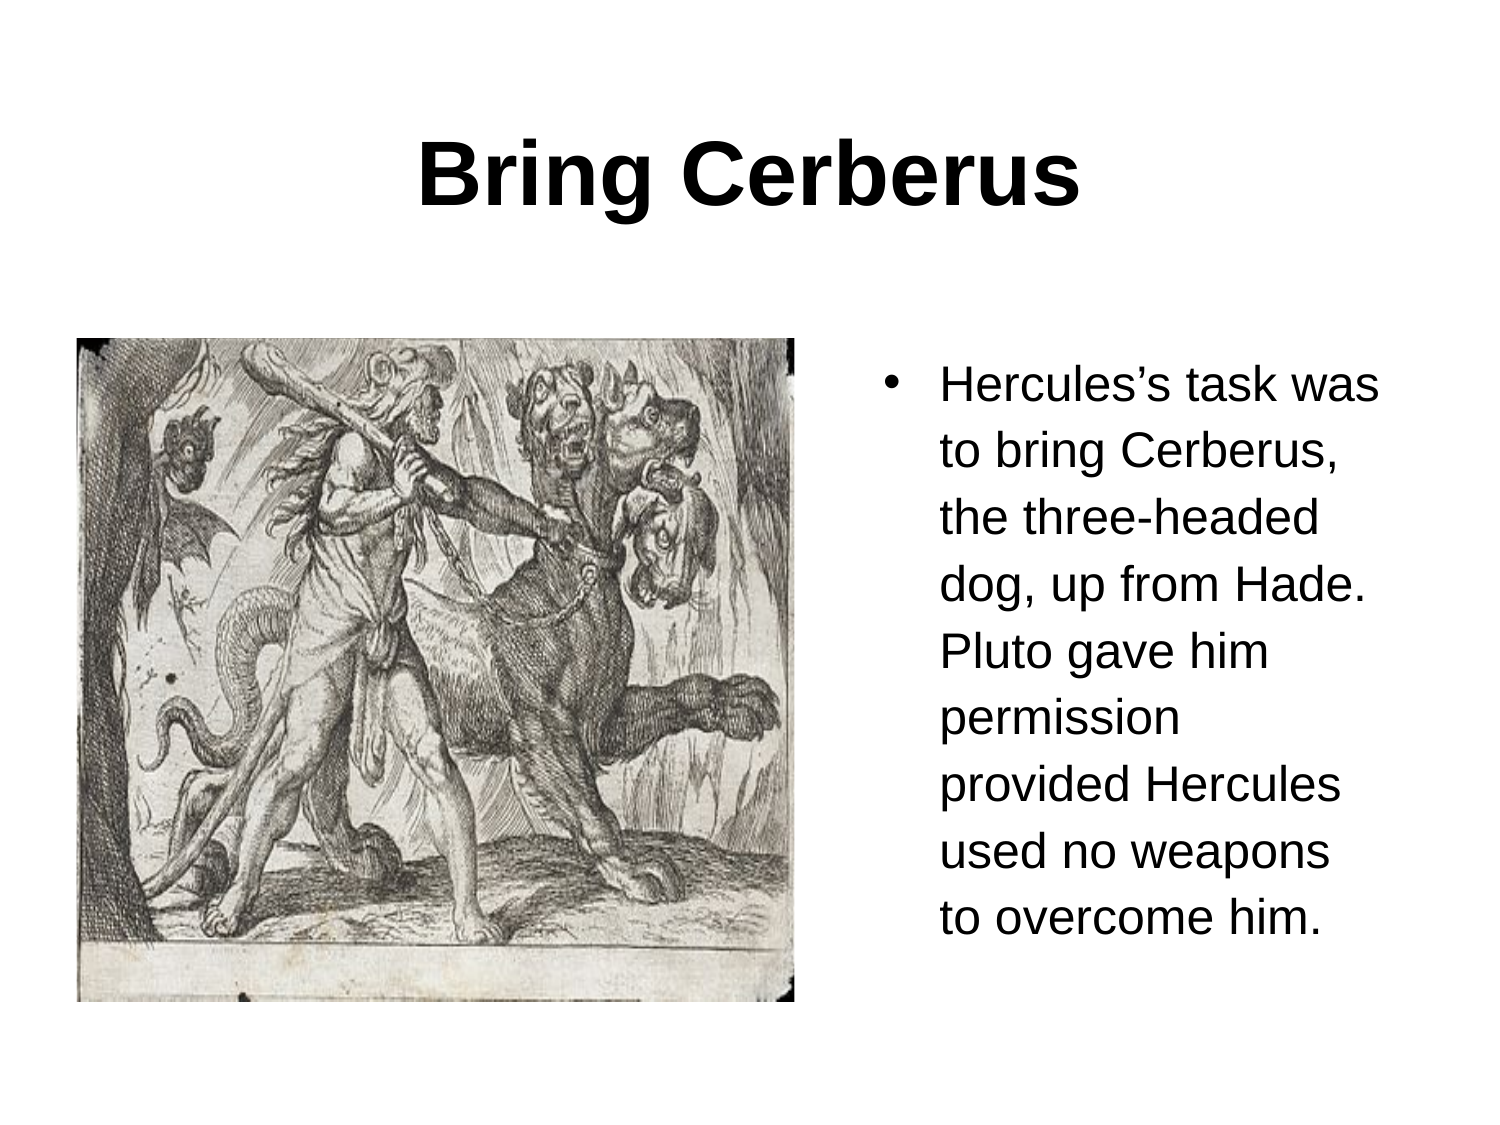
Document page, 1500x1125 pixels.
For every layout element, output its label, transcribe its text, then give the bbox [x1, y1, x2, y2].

list Hercules’s task was to bring Cerberus, the three-headed dog, up from Hade. Pluto gave him permission provided Hercules used no weapons to overcome him. [868, 267, 1397, 1014]
title Bring Cerberus [103, 59, 1397, 278]
picture [76, 337, 795, 1002]
